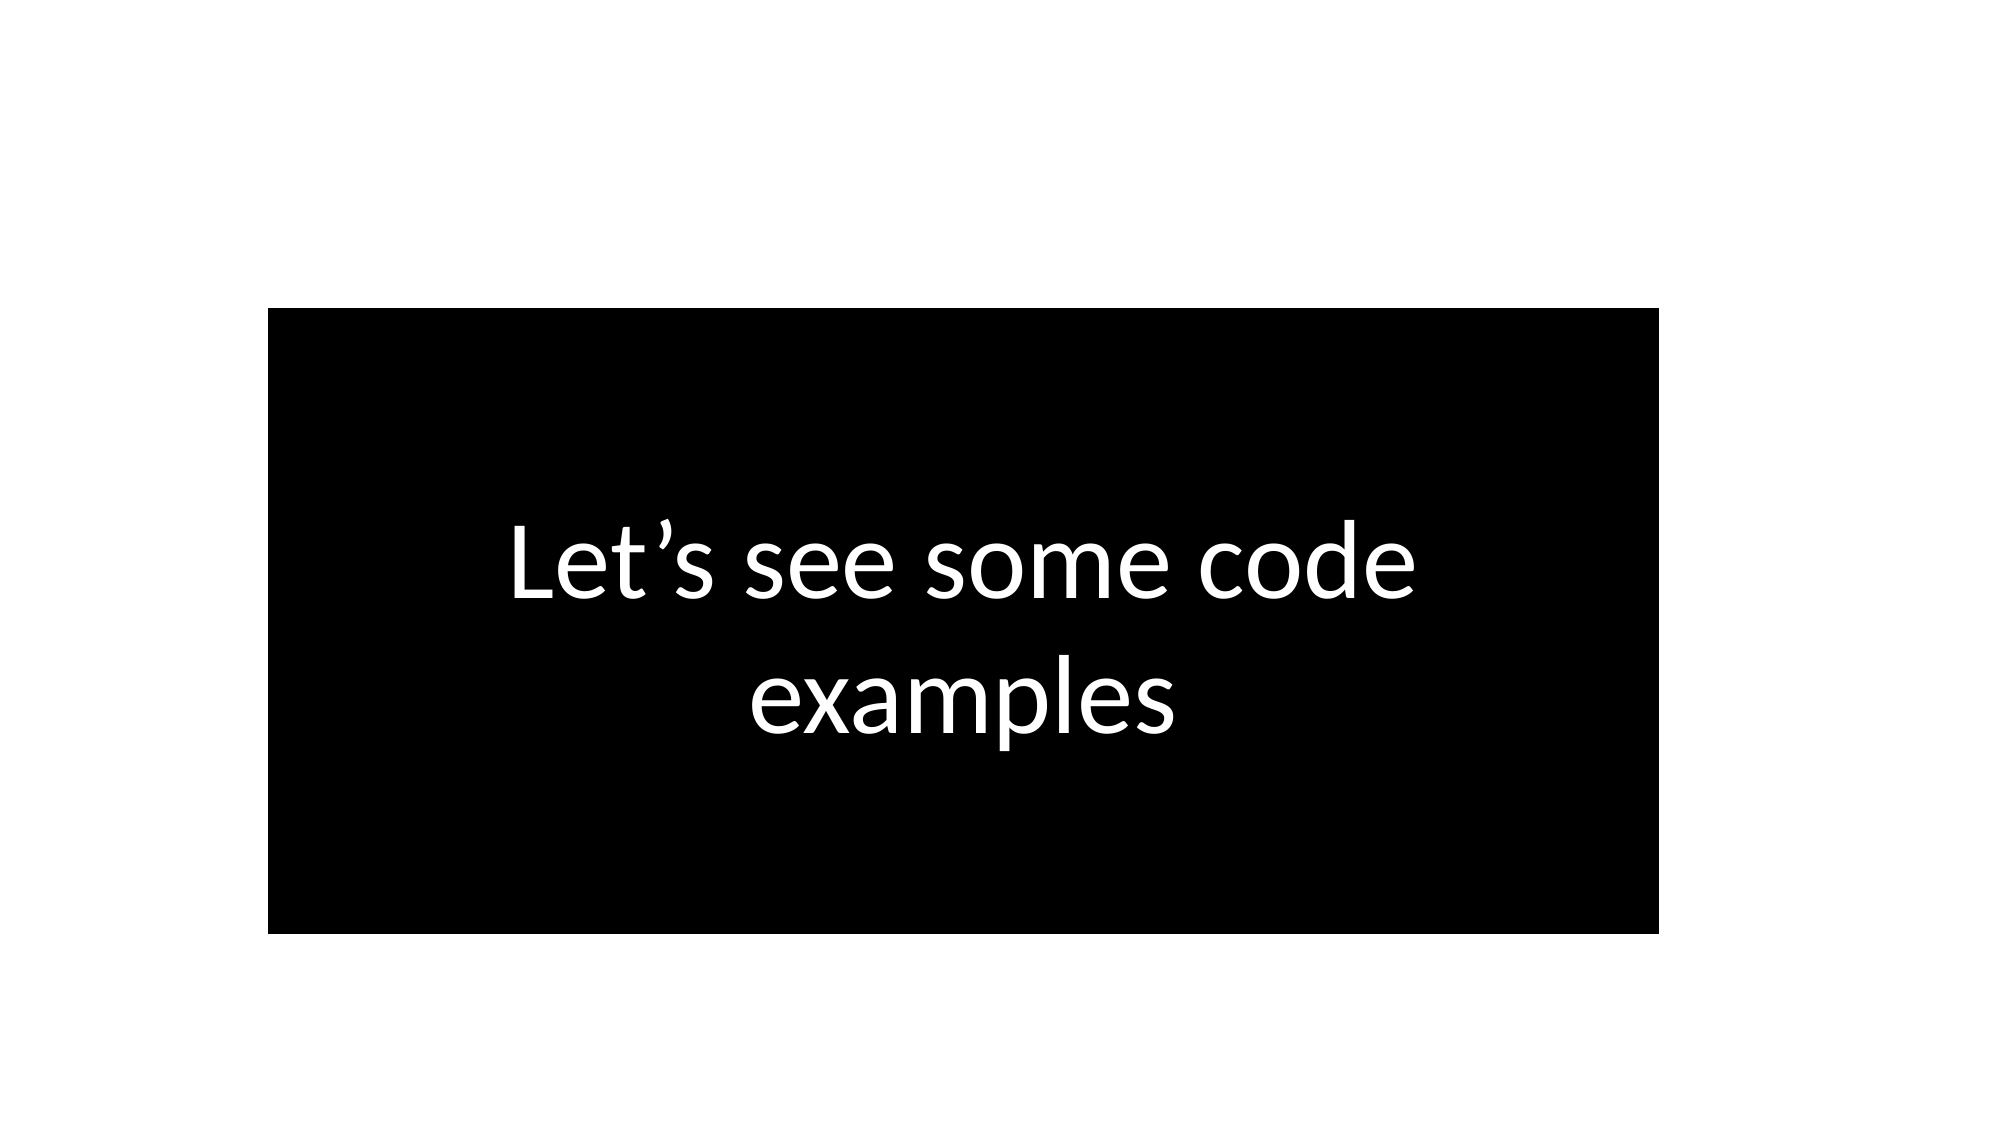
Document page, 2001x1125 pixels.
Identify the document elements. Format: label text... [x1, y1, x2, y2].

text_box Let’s see some code examples [268, 308, 1659, 934]
